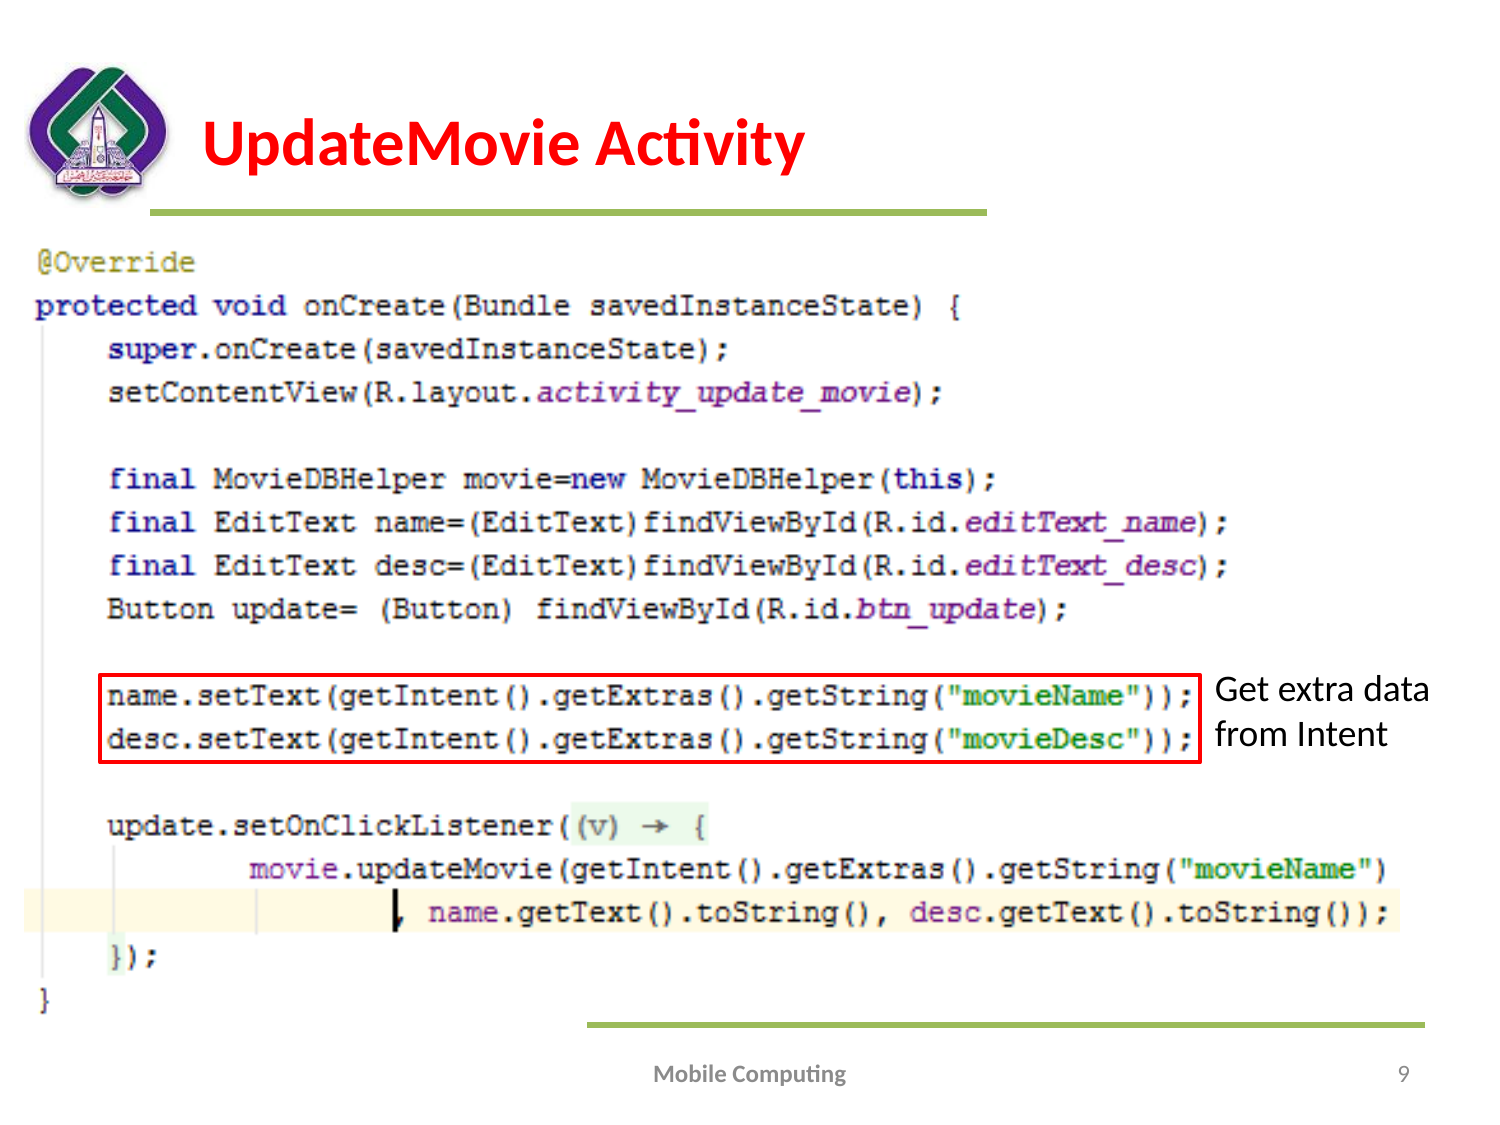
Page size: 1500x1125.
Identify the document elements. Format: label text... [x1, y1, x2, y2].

footer Mobile Computing [512, 1042, 988, 1103]
picture [24, 62, 175, 208]
text_box Get extra data from Intent [1404, 656, 1475, 762]
picture [24, 237, 1401, 1022]
slide_number 9 [1074, 1042, 1425, 1103]
title UpdateMovie Activity [187, 45, 1375, 233]
